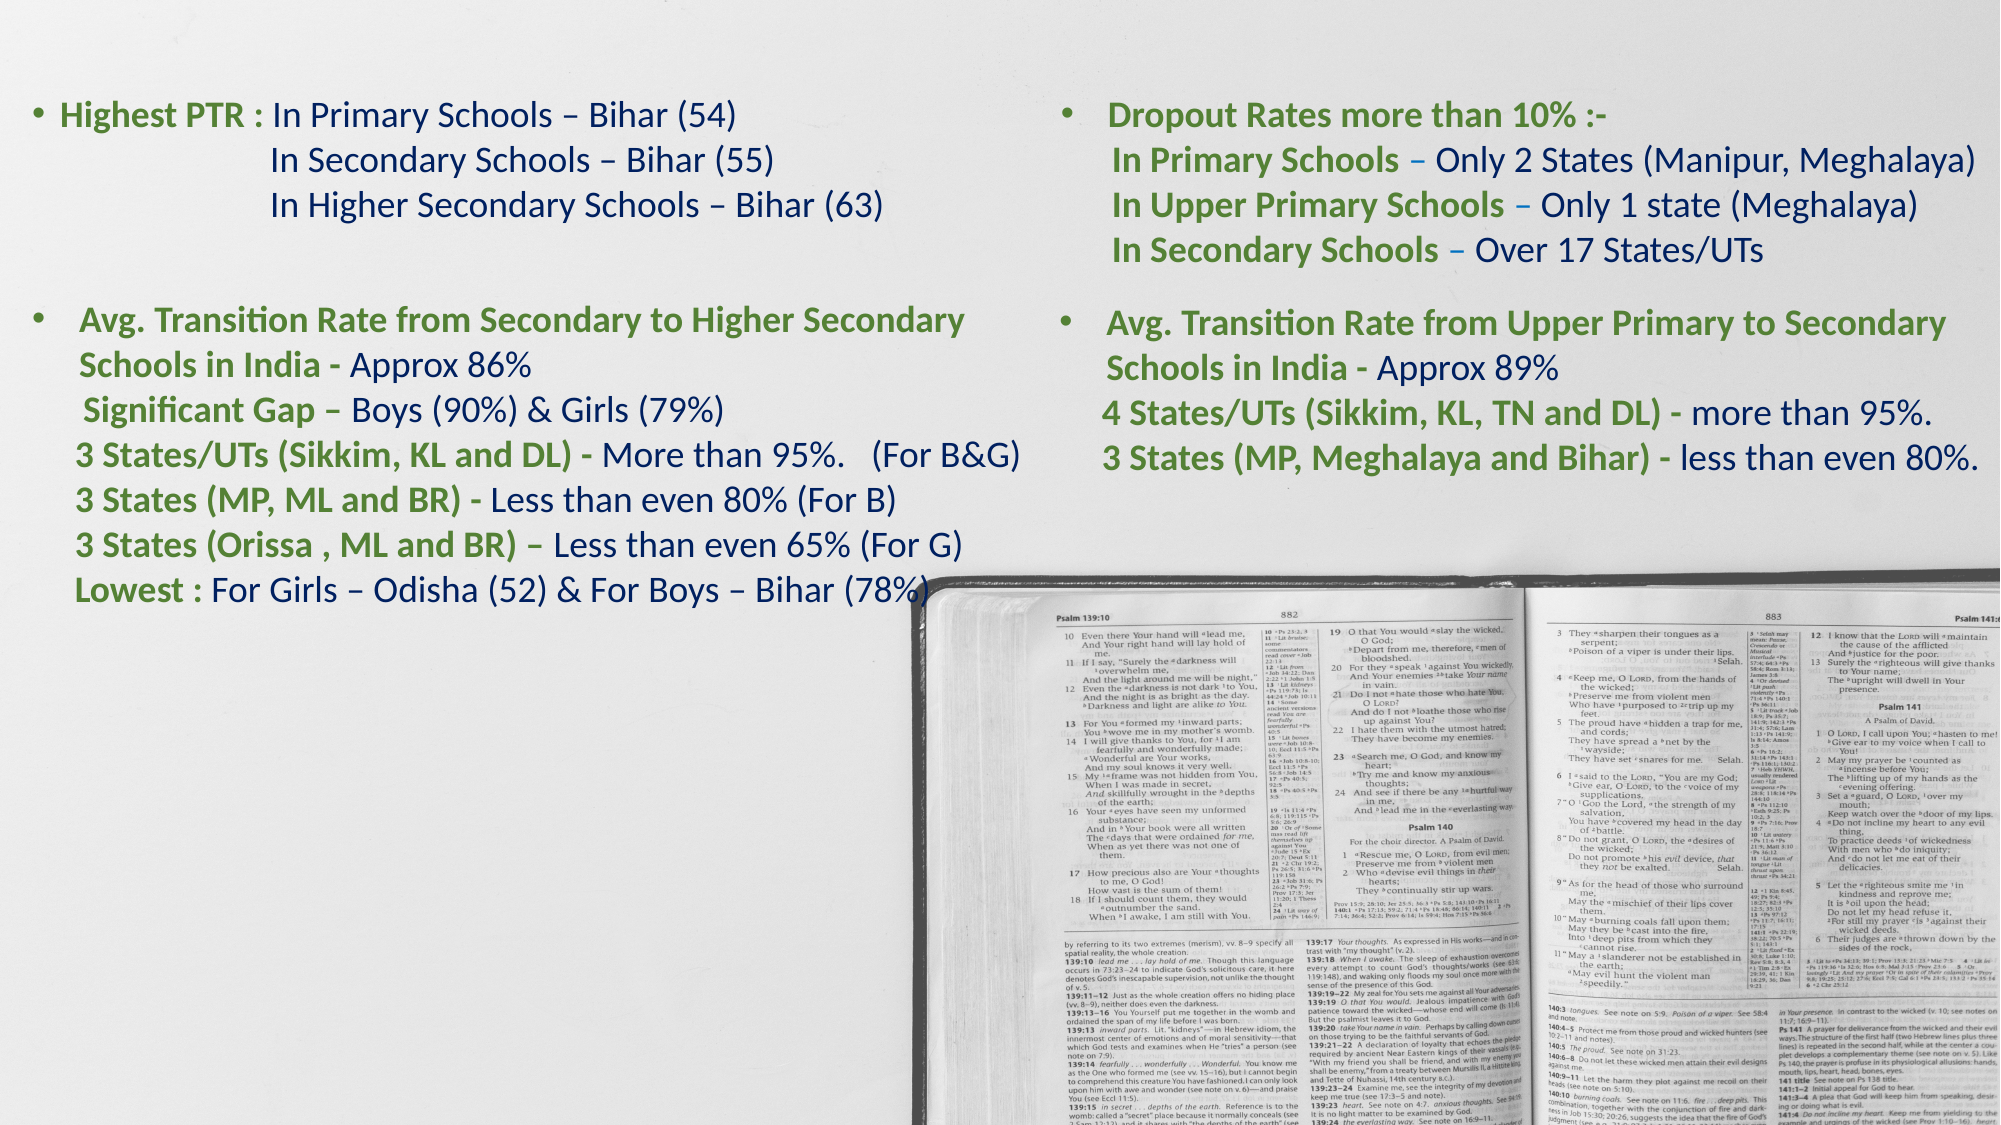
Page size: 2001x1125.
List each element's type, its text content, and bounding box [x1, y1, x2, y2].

text_box Avg. Transition Rate from Secondary to Higher Secondary Schools in India - Approx 86% Significant Gap – Boys (90%) & Girls (79%) 3 States/UTs (Sikkim, KL and DL) - More than 95%. (For B&G) 3 States (MP, ML and BR) - Less than even 80% (For B) 3 States (Orissa , ML and BR) – Less than even 65% (For G) Lowest : For Girls – Odisha (52) & For Boys – Bihar (78%) [17, 287, 1046, 708]
text_box Highest PTR : In Primary Schools – Bihar (54) In Secondary Schools – Bihar (55) In Higher Secondary Schools – Bihar (63) [17, 82, 1045, 233]
text_box Dropout Rates more than 10% :- In Primary Schools – Only 2 States (Manipur, Meghalaya) In Upper Primary Schools – Only 1 state (Meghalaya) In Secondary Schools – Over 17 States/UTs [1045, 82, 2000, 278]
text_box Avg. Transition Rate from Upper Primary to Secondary Schools in India - Approx 89% 4 States/UTs (Sikkim, KL, TN and DL) - more than 95%. 3 States (MP, Meghalaya and Bihar) - less than even 80%. [1044, 290, 2000, 486]
